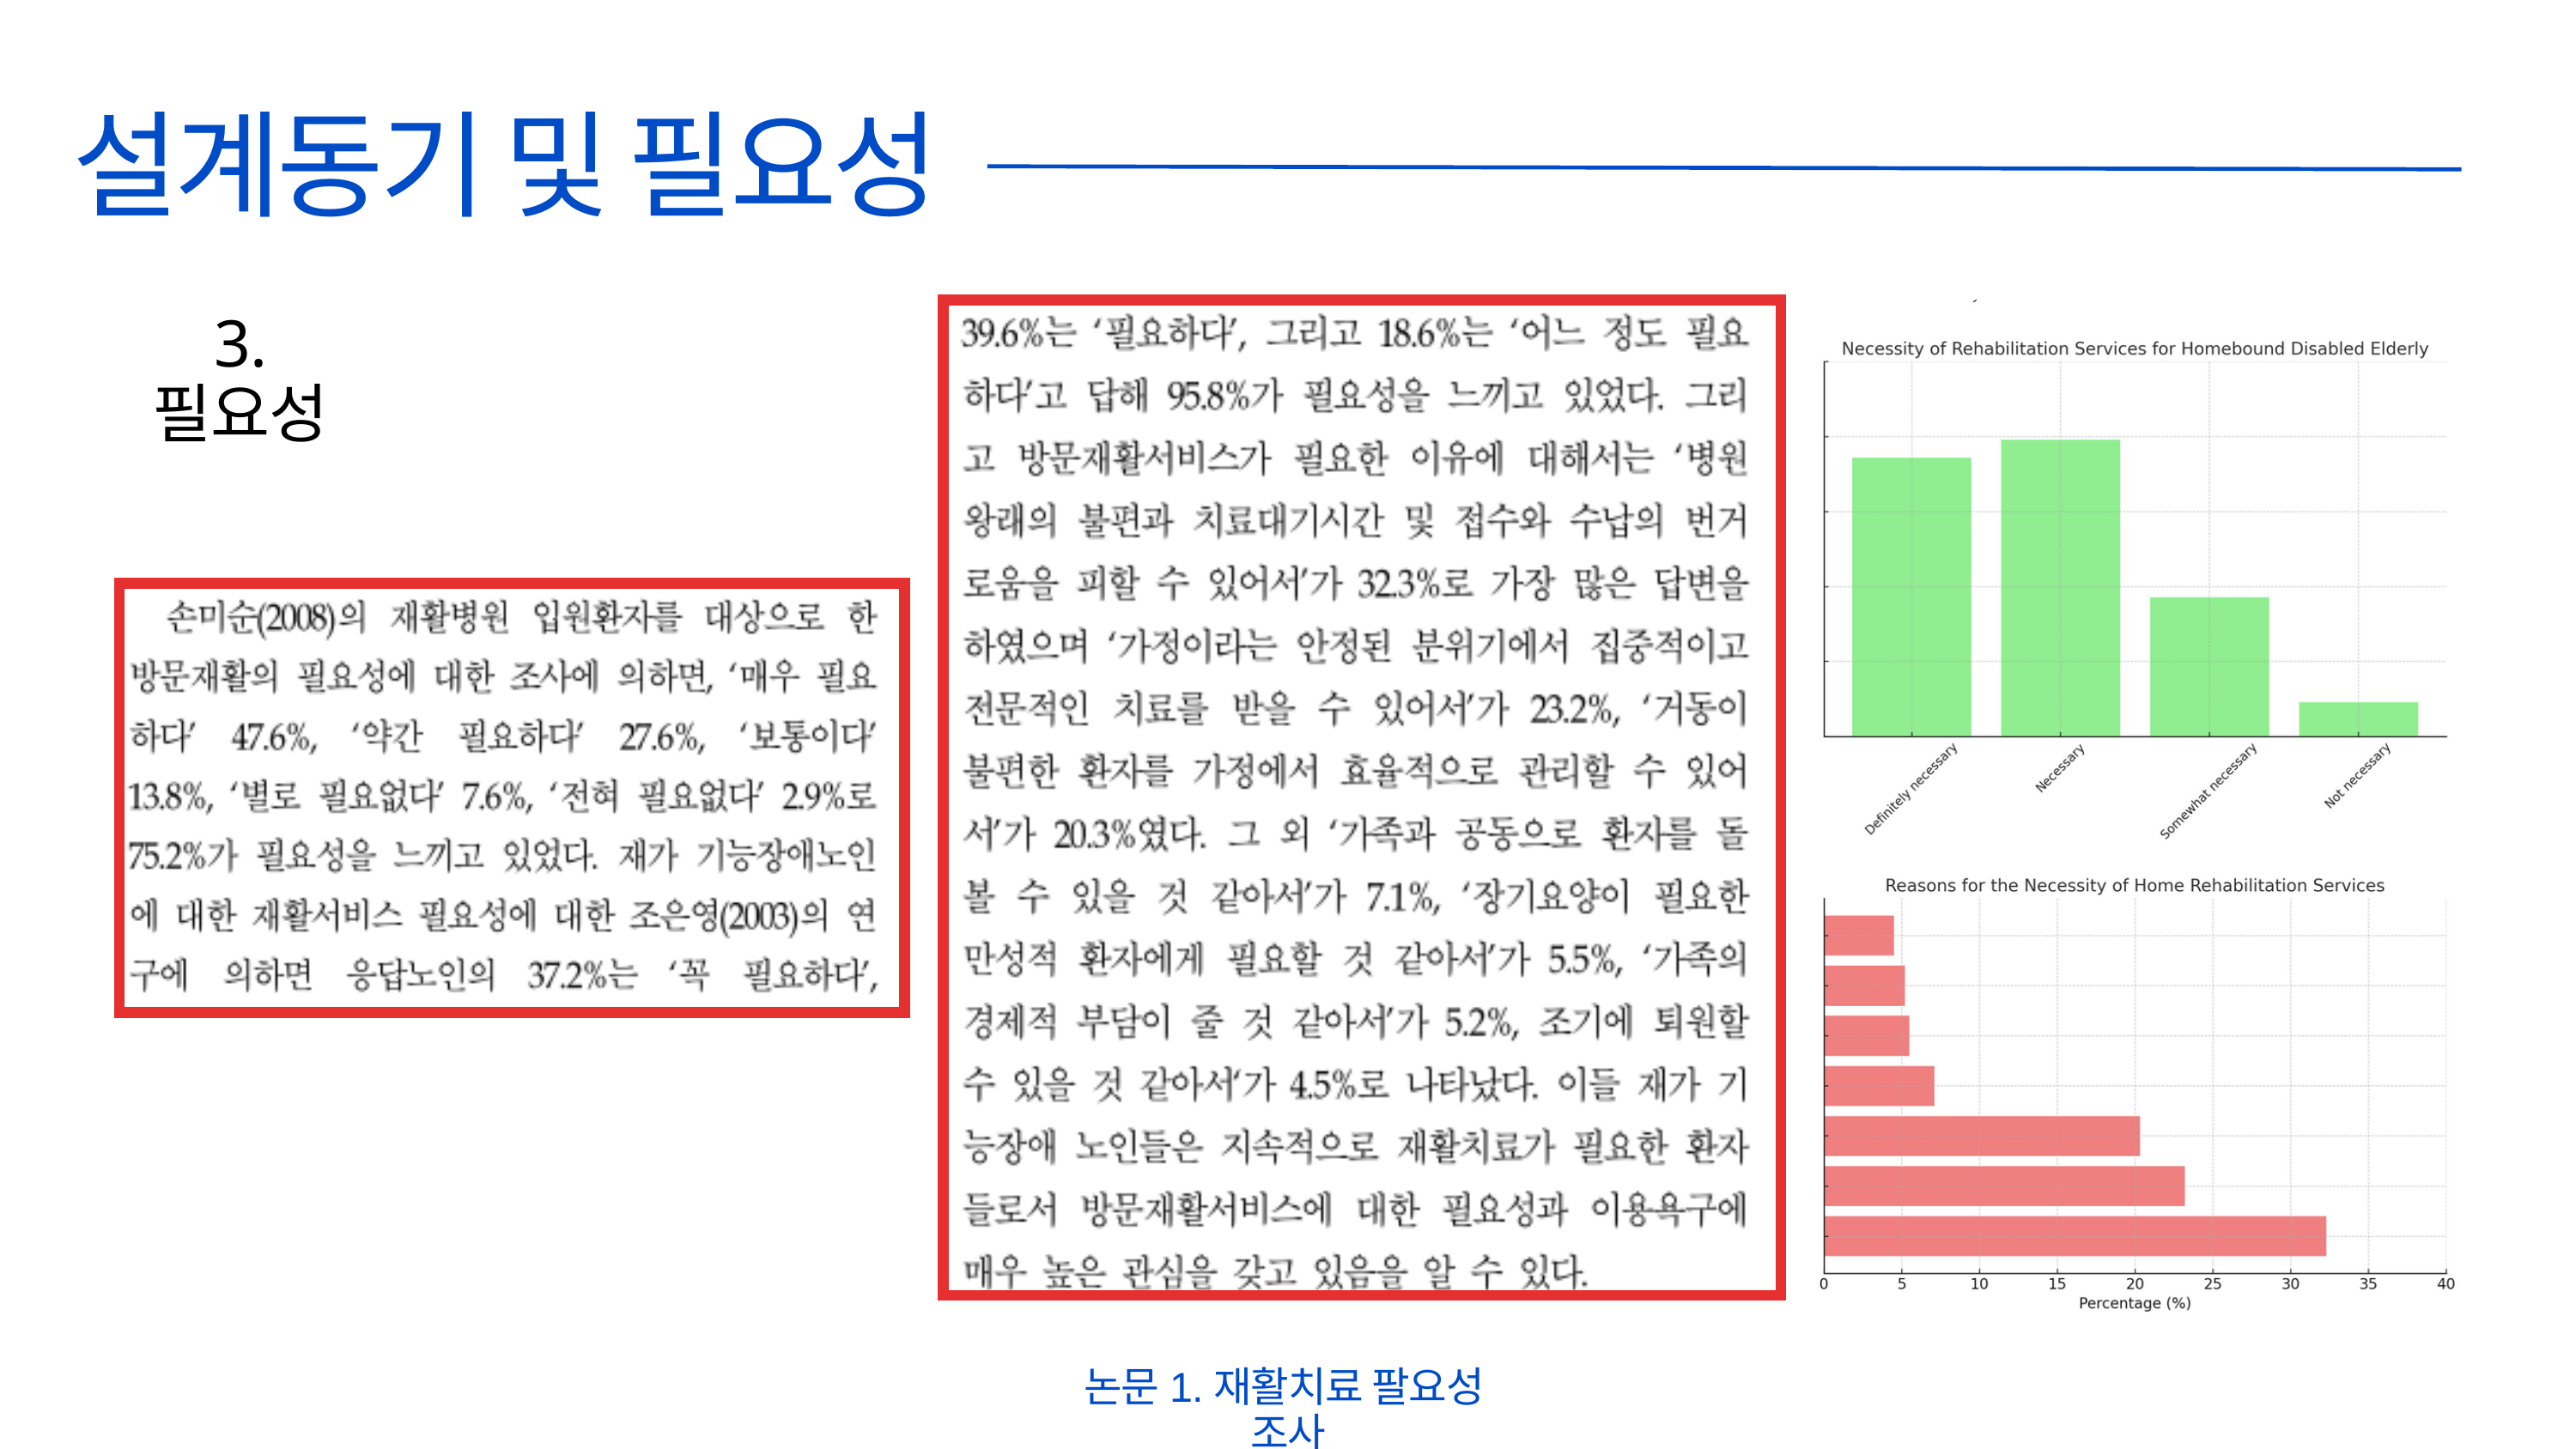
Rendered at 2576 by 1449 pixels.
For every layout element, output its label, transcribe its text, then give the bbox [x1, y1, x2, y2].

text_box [985, 164, 2464, 172]
text_box 논문1.재활치료 팔요성 조사 [1048, 1365, 1528, 1449]
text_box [943, 300, 1782, 1296]
text_box [1819, 300, 2464, 1320]
text_box 설계동기 및 필요성 [72, 97, 1466, 232]
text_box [118, 582, 905, 1013]
text_box 3. 필요성 [119, 309, 361, 451]
